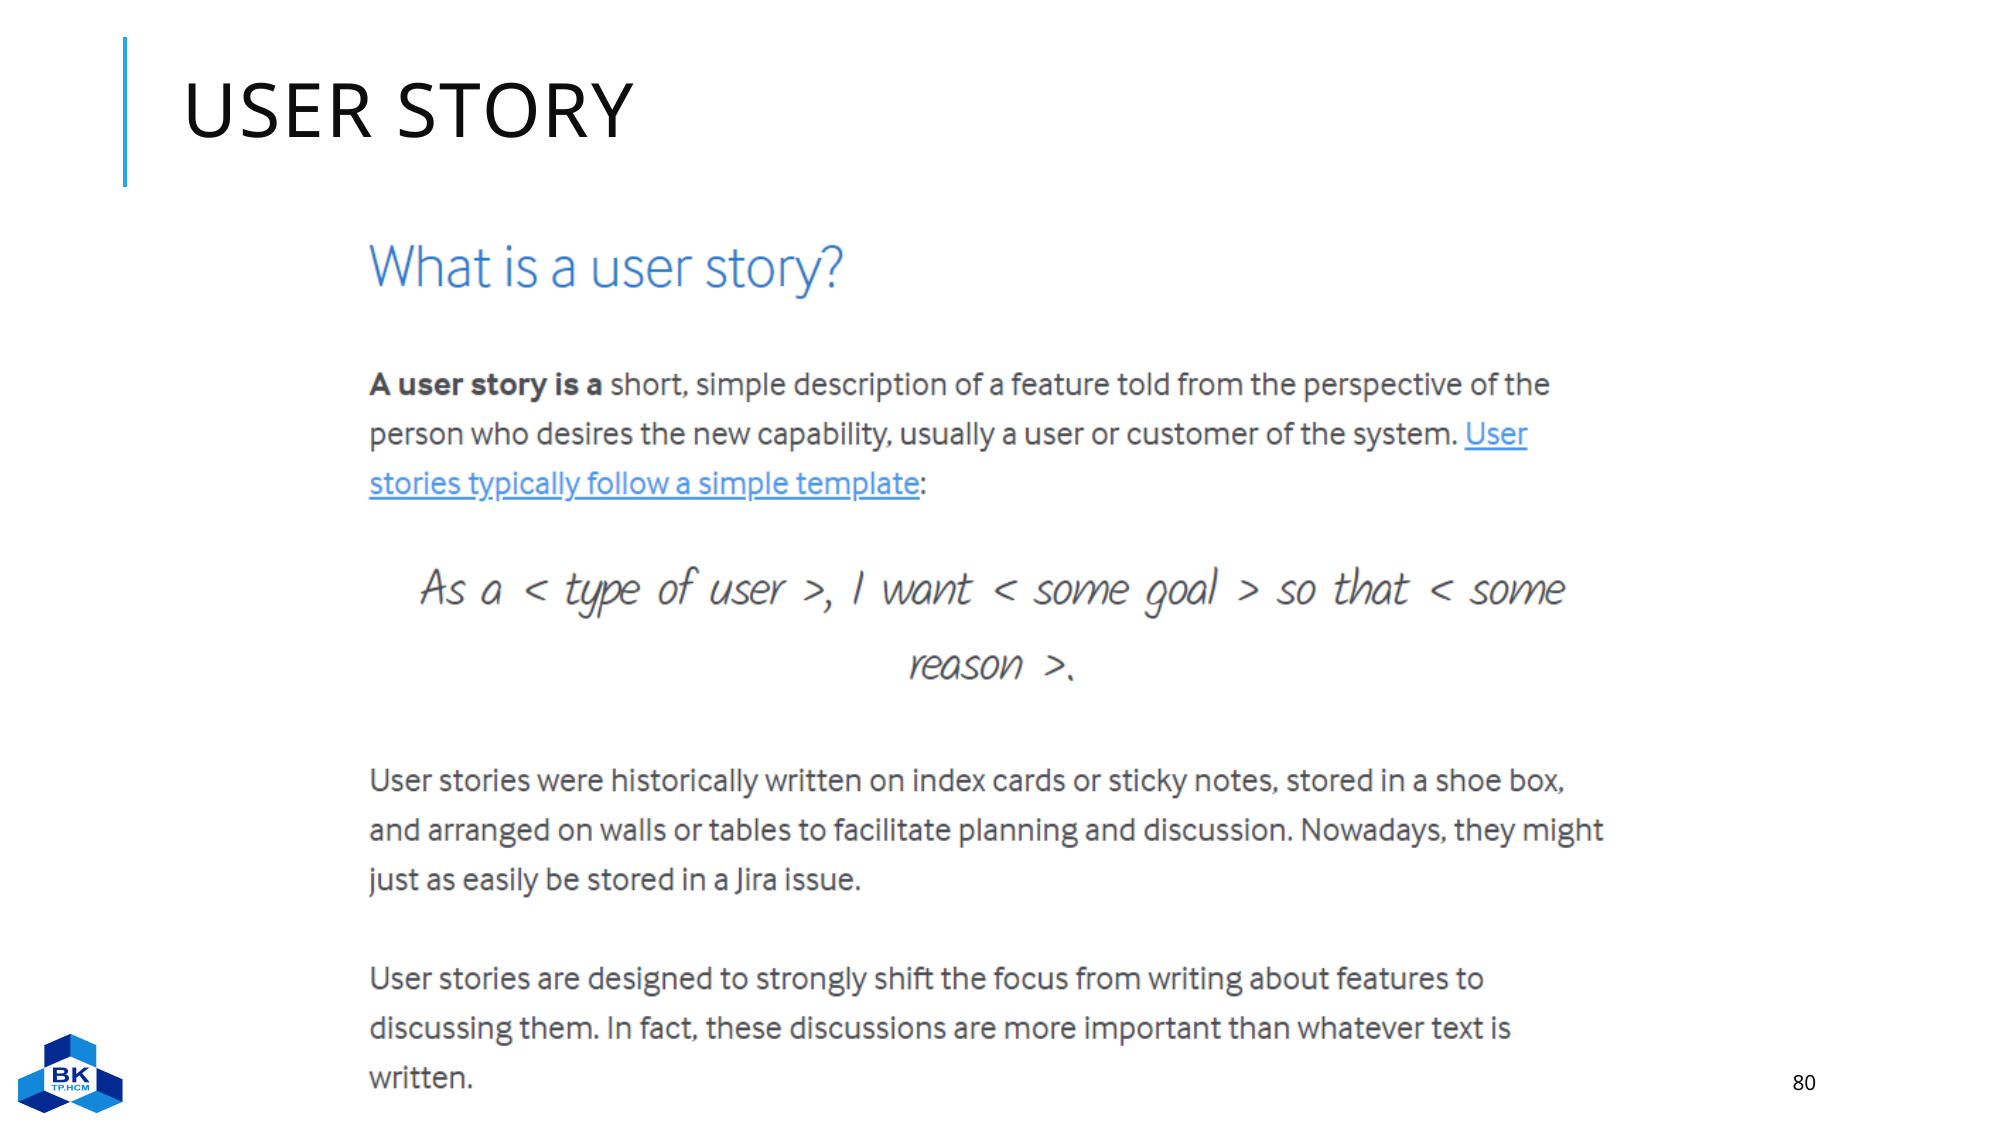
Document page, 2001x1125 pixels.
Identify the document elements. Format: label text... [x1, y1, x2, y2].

slide_number 80 [1777, 1061, 1938, 1107]
title USEr story [168, 15, 1938, 216]
picture [314, 210, 1662, 1125]
picture [0, 1027, 143, 1125]
